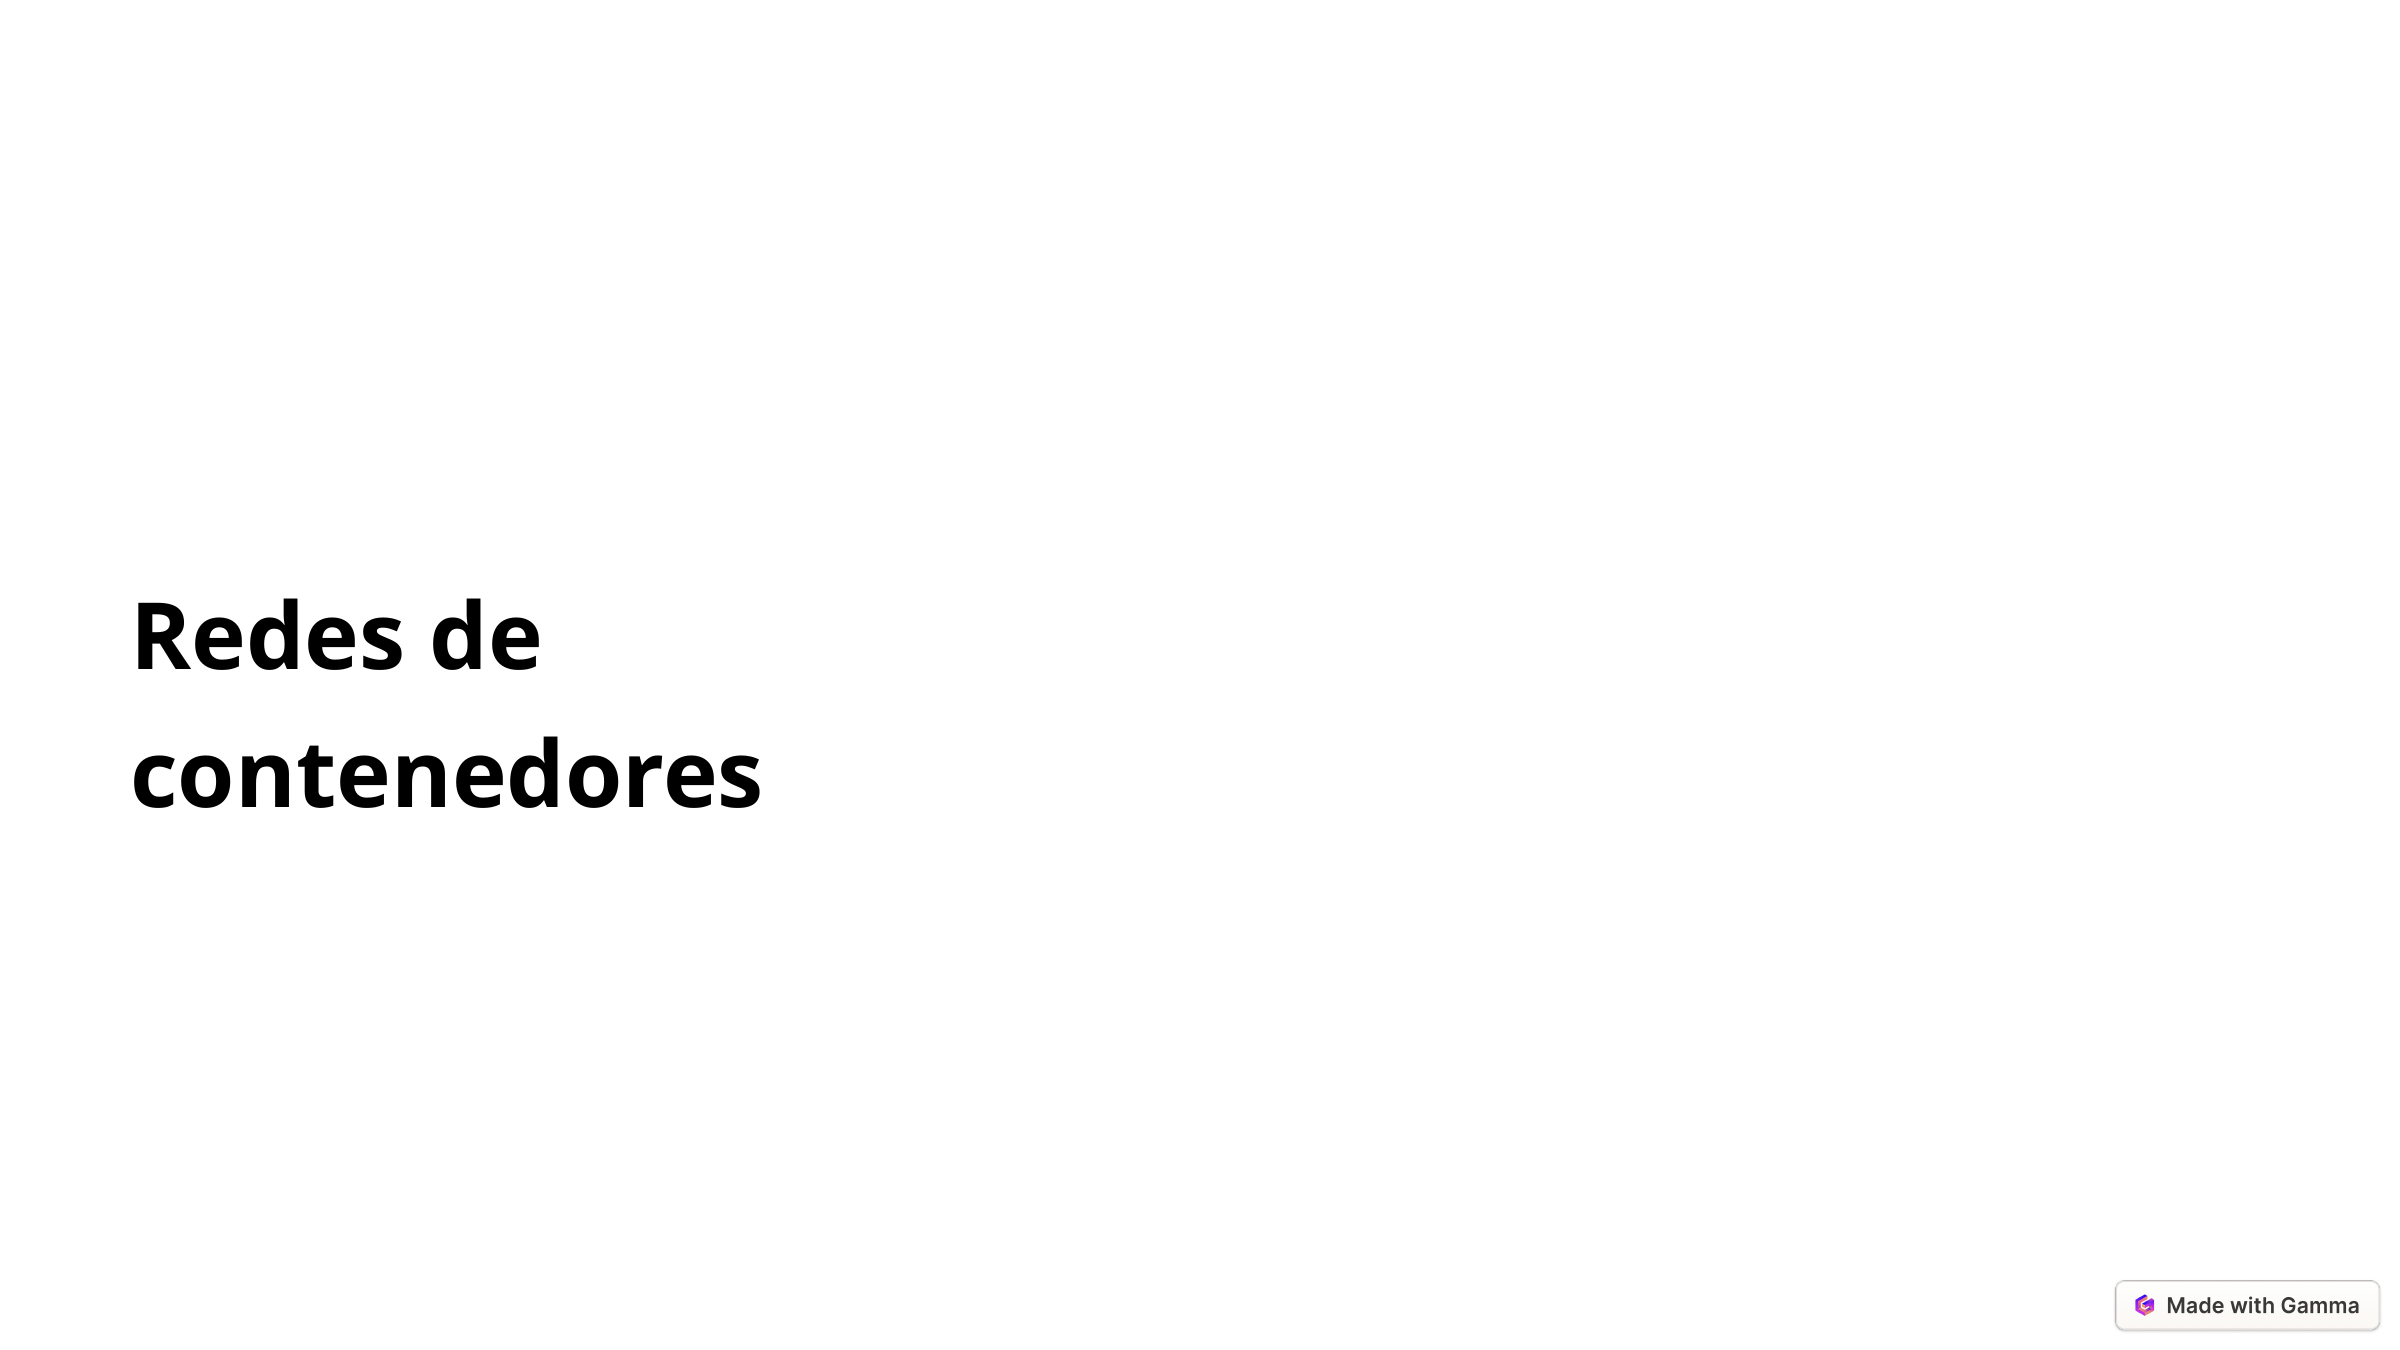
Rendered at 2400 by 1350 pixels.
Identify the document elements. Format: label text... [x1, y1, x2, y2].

picture [2106, 1271, 2389, 1339]
text_box [130, 740, 2270, 800]
text_box Redes de contenedores [130, 549, 1142, 667]
